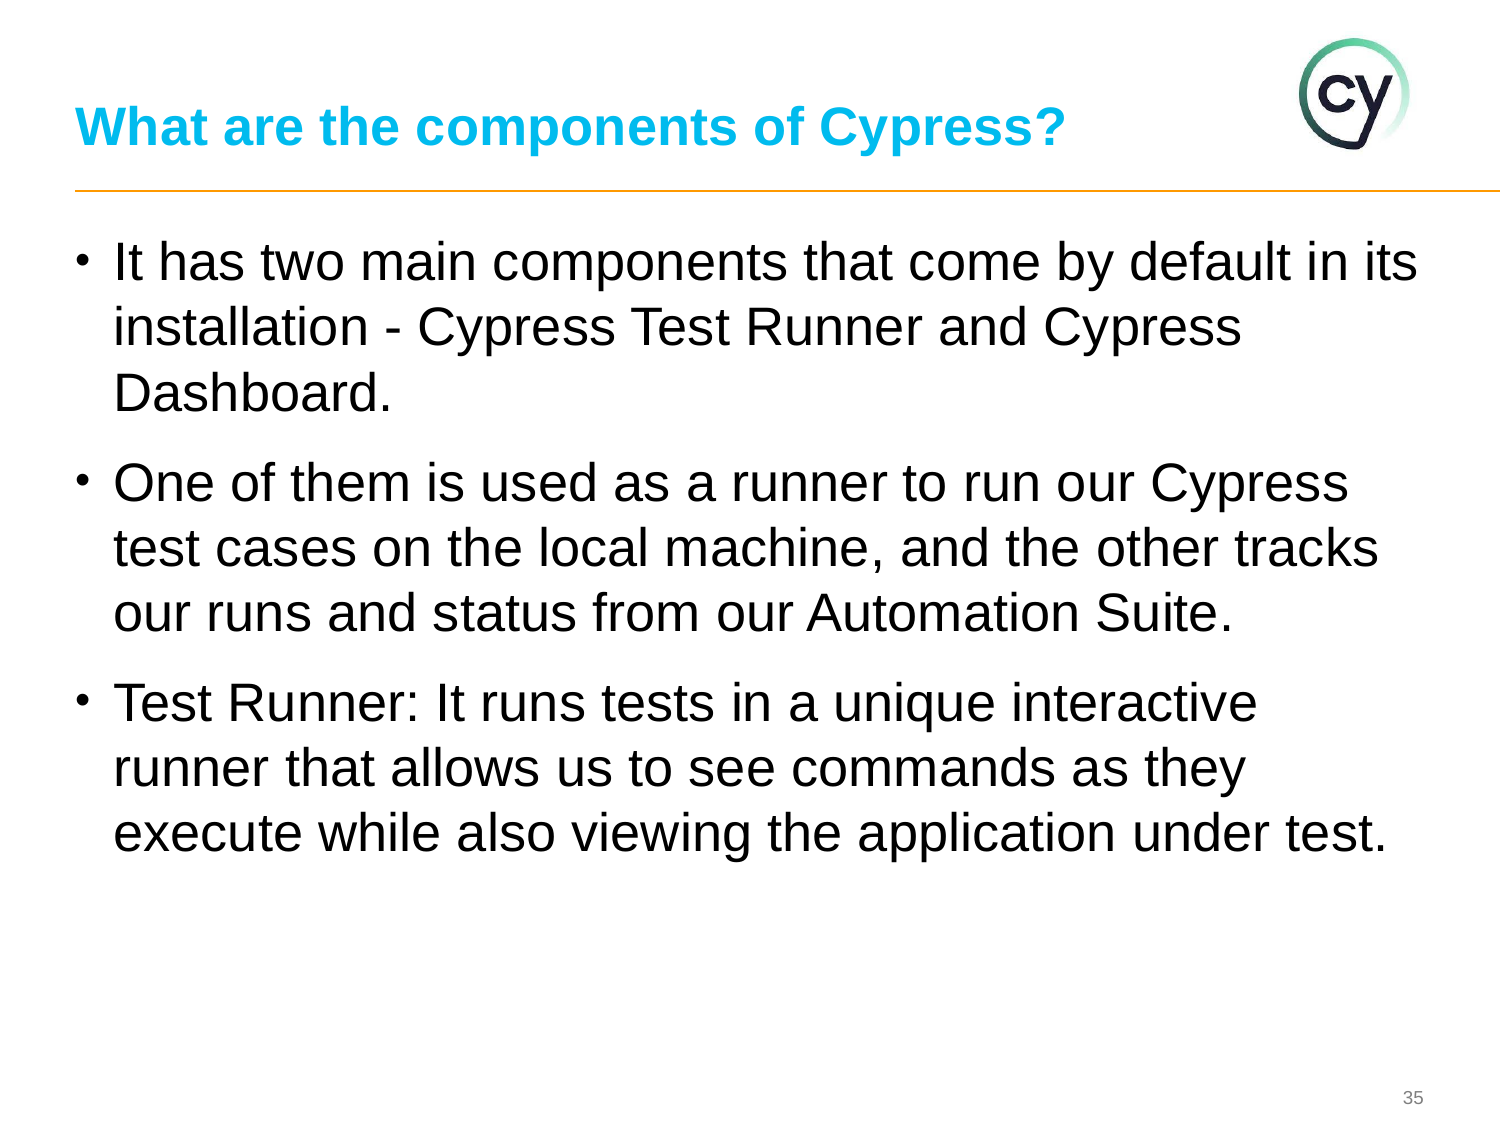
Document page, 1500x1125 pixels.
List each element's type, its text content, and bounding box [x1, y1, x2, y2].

list It has two main components that come by default in its installation - Cypress Test Runner and Cypress Dashboard. One of them is used as a runner to run our Cypress test cases on the local machine, and the other tracks our runs and status from our Automation Suite. Test Runner: It runs tests in a unique interactive runner that allows us to see commands as they execute while also viewing the application under test. [75, 226, 1425, 1018]
title What are the components of Cypress? [75, 27, 1422, 157]
